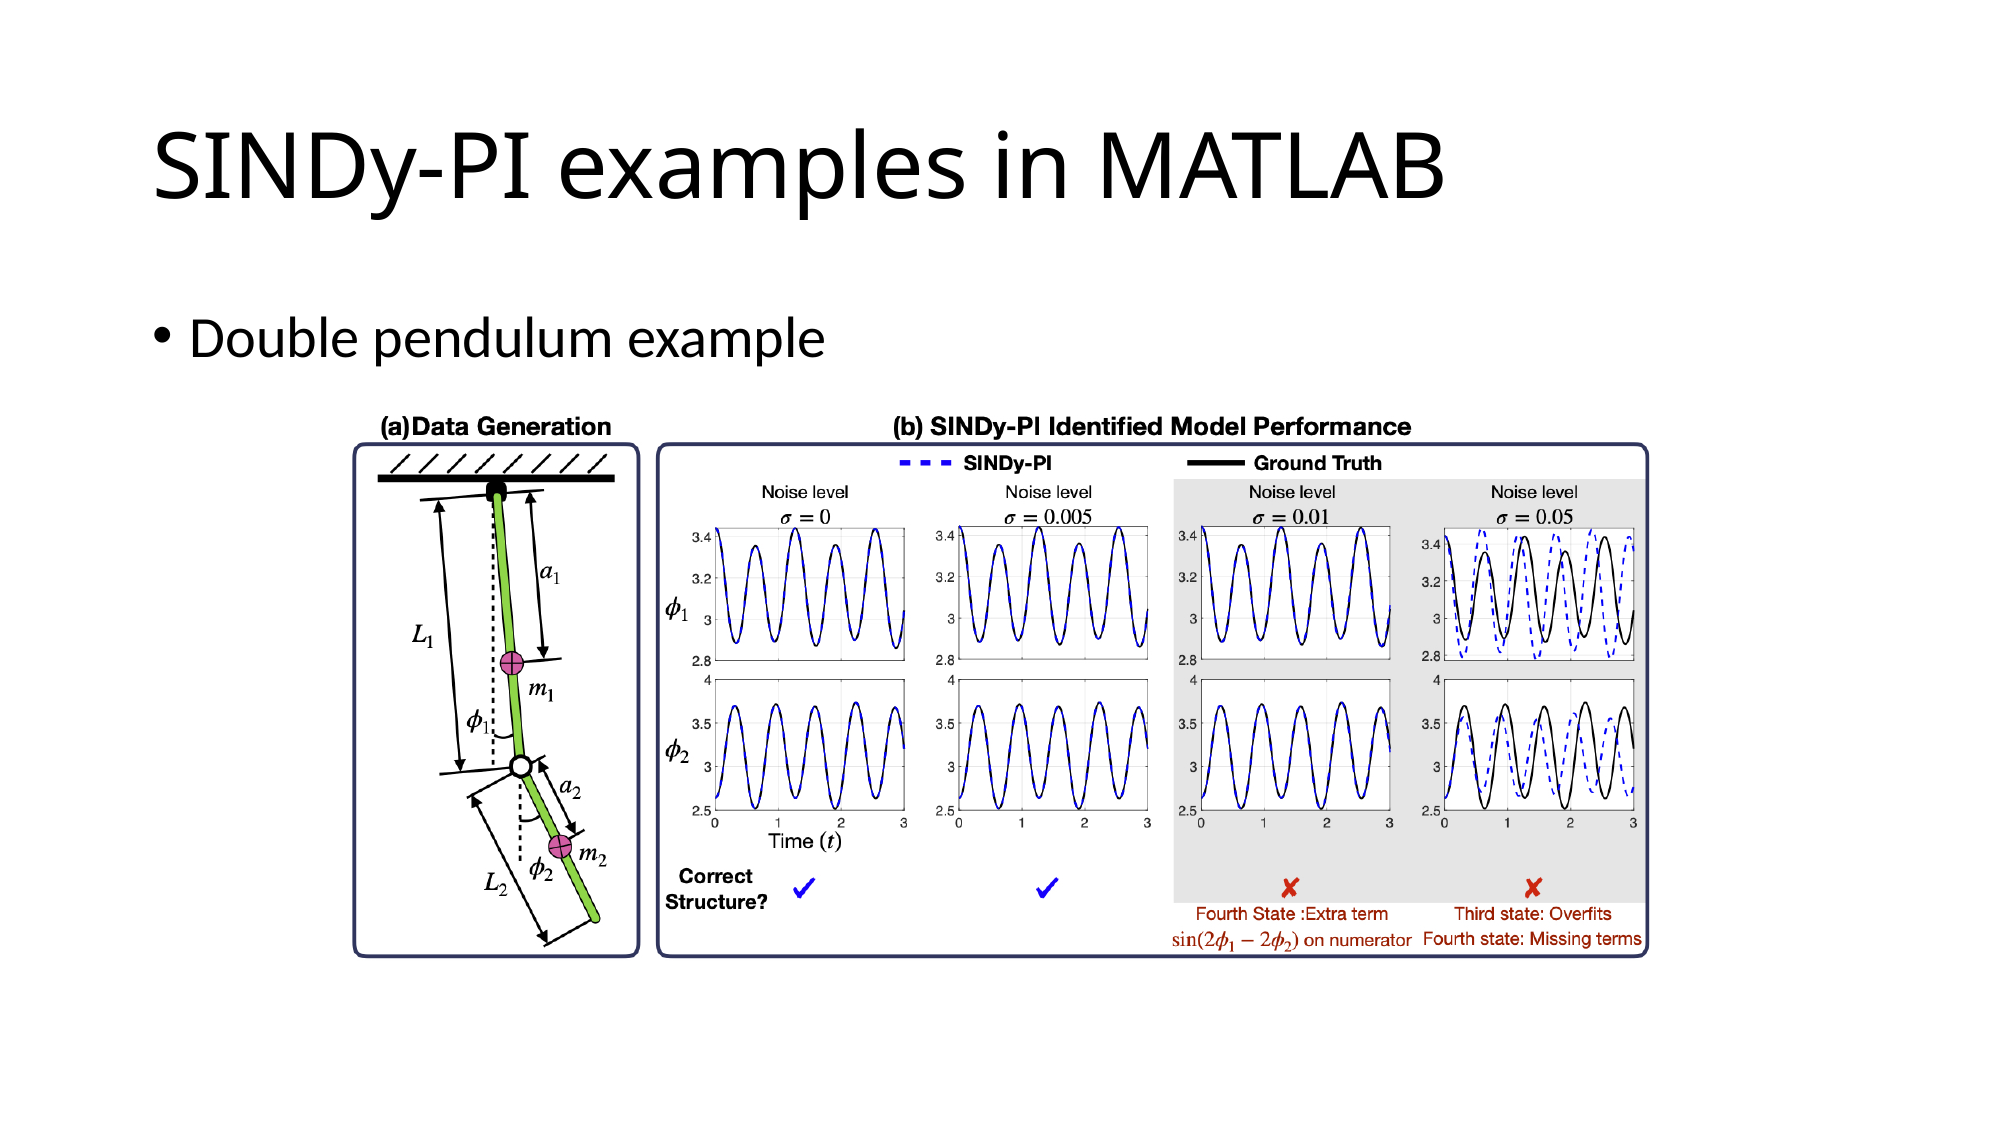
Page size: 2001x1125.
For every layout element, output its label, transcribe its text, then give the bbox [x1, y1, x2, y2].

list Double pendulum example [137, 299, 1863, 1014]
picture [350, 415, 1650, 961]
title SINDy-PI examples in MATLAB [137, 59, 1863, 278]
